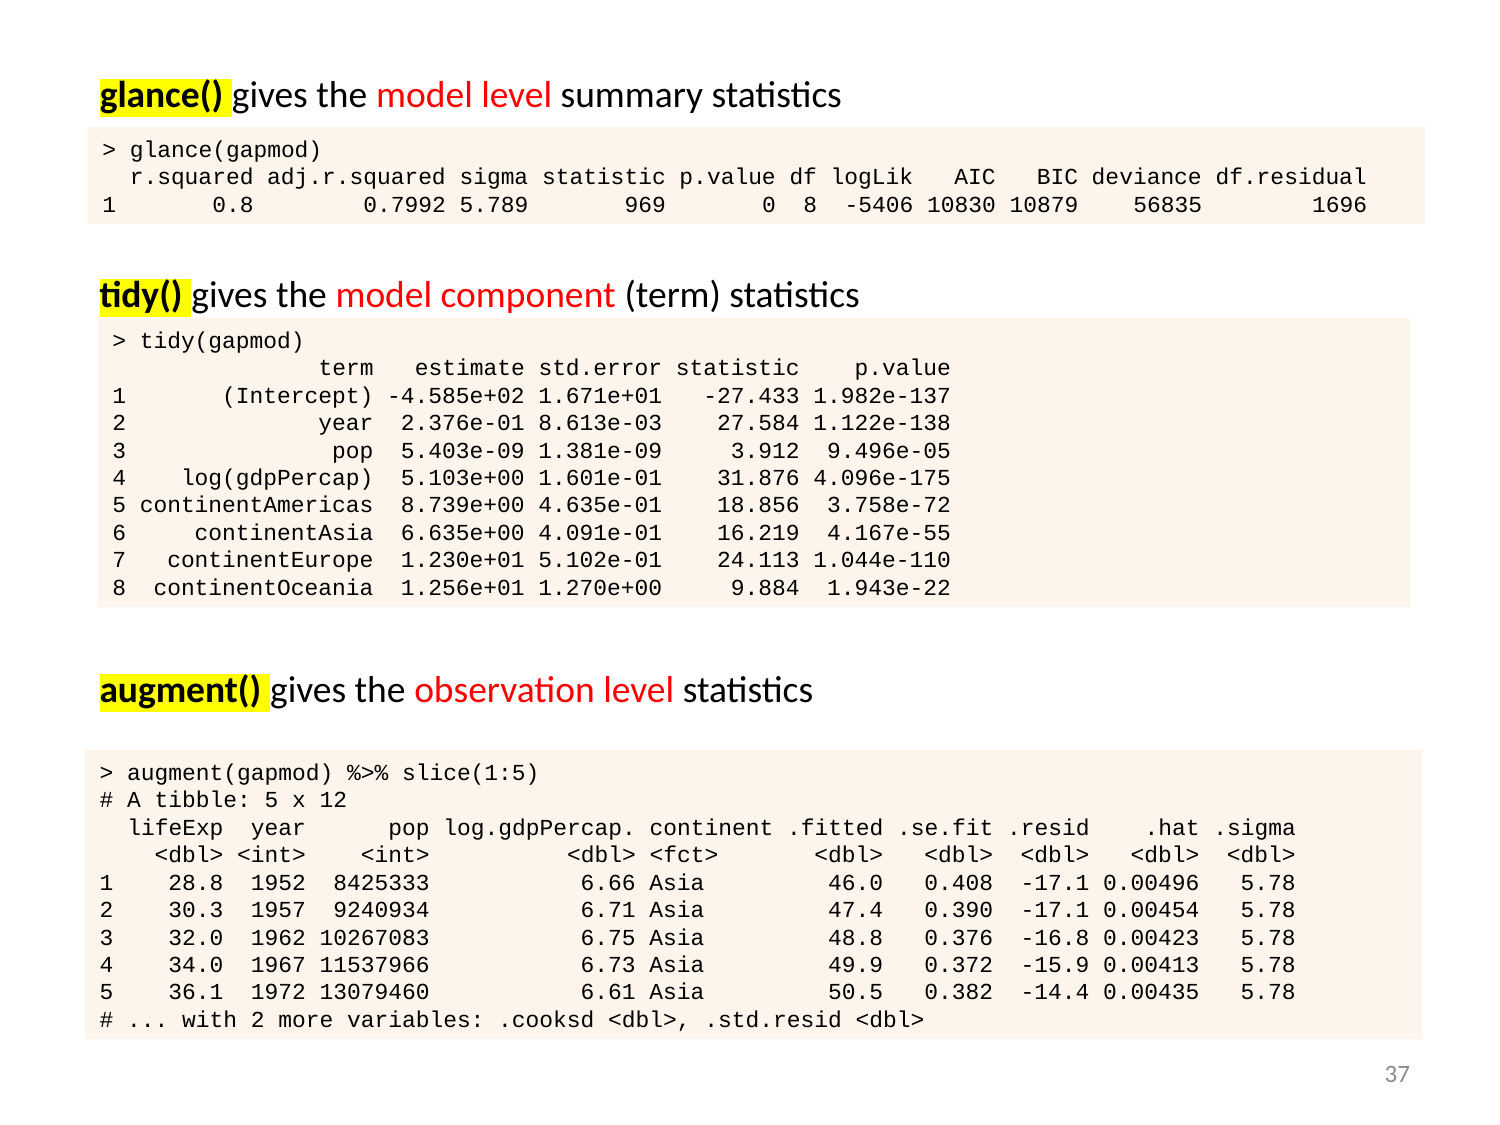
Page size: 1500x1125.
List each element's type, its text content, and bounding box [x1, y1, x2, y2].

text_box augment() gives the observation level statistics [84, 657, 1423, 717]
text_box glance() gives the model level summary statistics [84, 62, 1173, 123]
text_box > tidy(gapmod) term estimate std.error statistic p.value 1 (Intercept) -4.585e+02 1.671e+01 -27.433 1.982e-137 2 year 2.376e-01 8.613e-03 27.584 1.122e-138 3 pop 5.403e-09 1.381e-09 3.912 9.496e-05 4 log(gdpPercap) 5.103e+00 1.601e-01 31.876 4.096e-175 5 continentAmericas 8.739e+00 4.635e-01 18.856 3.758e-72 6 continentAsia 6.635e+00 4.091e-01 16.219 4.167e-55 7 continentEurope 1.230e+01 5.102e-01 24.113 1.044e-110 8 continentOceania 1.256e+01 1.270e+00 9.884 1.943e-22 [97, 317, 1410, 608]
text_box > augment(gapmod) %>% slice(1:5) # A tibble: 5 x 12 lifeExp year pop log.gdpPercap. continent .fitted .se.fit .resid .hat .sigma <dbl> <int> <int> <dbl> <fct> <dbl> <dbl> <dbl> <dbl> <dbl> 1 28.8 1952 8425333 6.66 Asia 46.0 0.408 -17.1 0.00496 5.78 2 30.3 1957 9240934 6.71 Asia 47.4 0.390 -17.1 0.00454 5.78 3 32.0 1962 10267083 6.75 Asia 48.8 0.376 -16.8 0.00423 5.78 4 34.0 1967 11537966 6.73 Asia 49.9 0.372 -15.9 0.00413 5.78 5 36.1 1972 13079460 6.61 Asia 50.5 0.382 -14.4 0.00435 5.78 # ... with 2 more variables: .cooksd <dbl>, .std.resid <dbl> [84, 749, 1423, 1040]
slide_number 37 [1074, 1042, 1425, 1103]
text_box tidy() gives the model component (term) statistics [84, 262, 1408, 323]
text_box > glance(gapmod) r.squared adj.r.squared sigma statistic p.value df logLik AIC BIC deviance df.residual 1 0.8 0.7992 5.789 969 0 8 -5406 10830 10879 56835 1696 [87, 126, 1425, 224]
